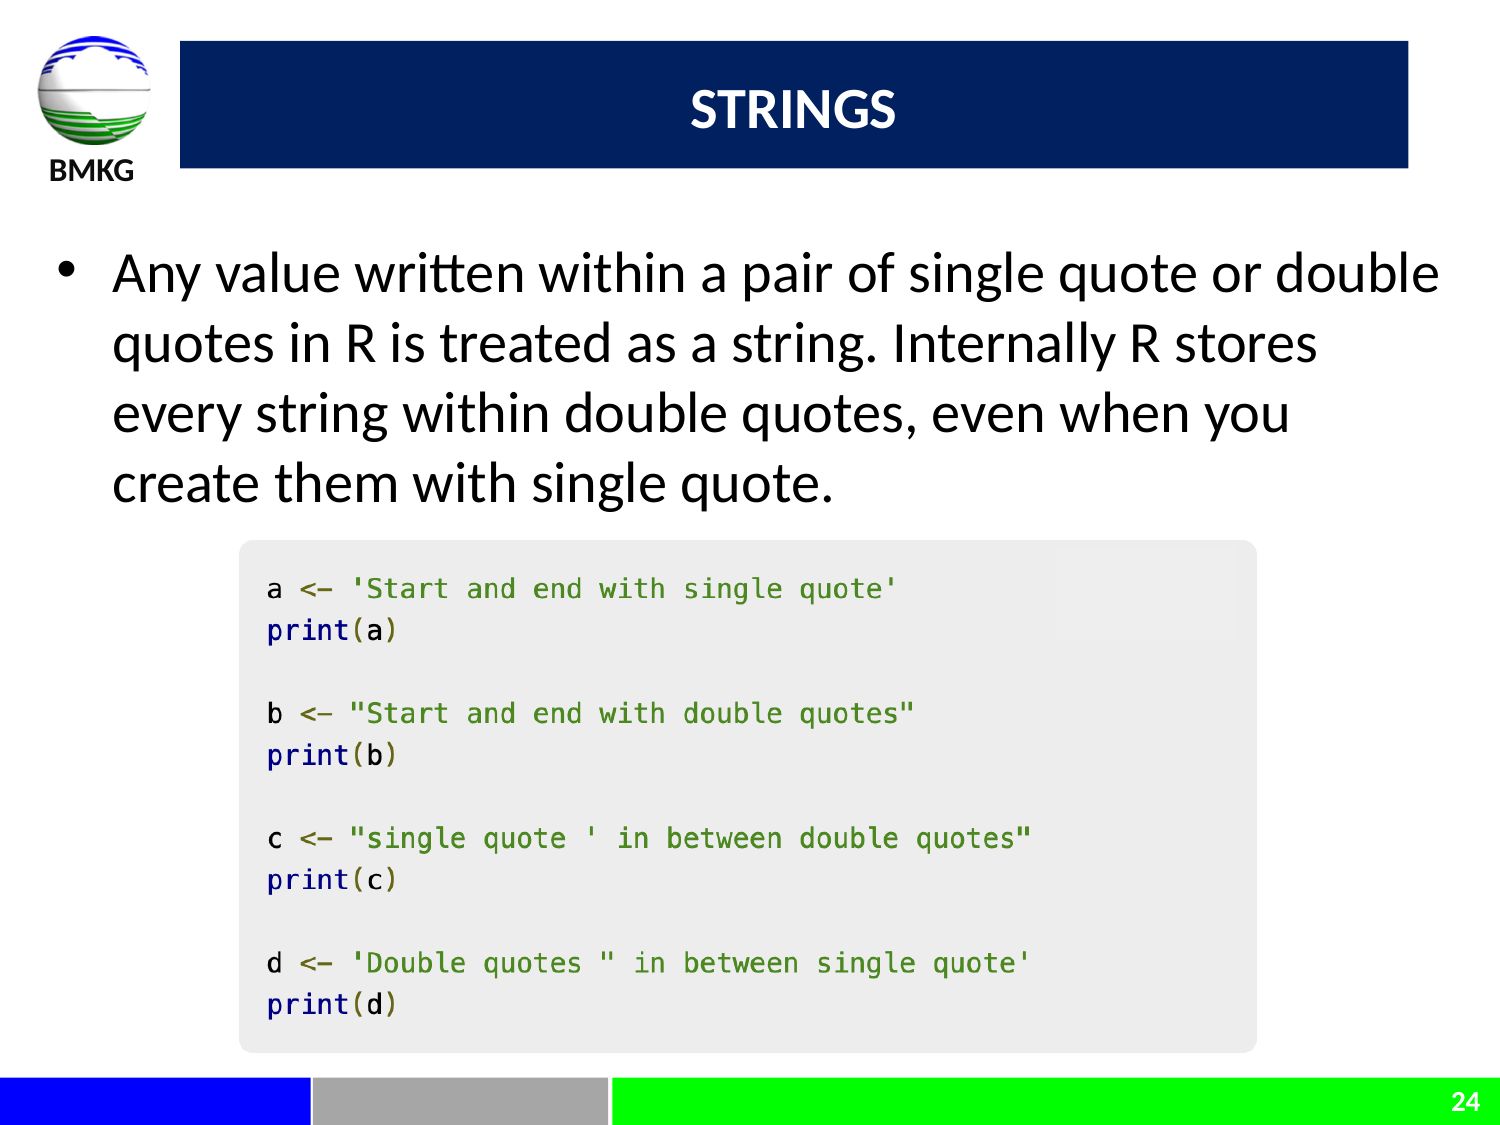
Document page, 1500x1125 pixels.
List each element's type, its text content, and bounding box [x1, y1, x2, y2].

title Strings [180, 40, 1409, 169]
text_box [234, 533, 1266, 1063]
list Any value written within a pair of single quote or double quotes in R is treated as a string. Internally R stores every string within double quotes, even when you create them with single quote. [41, 226, 1459, 1047]
picture [37, 36, 151, 145]
